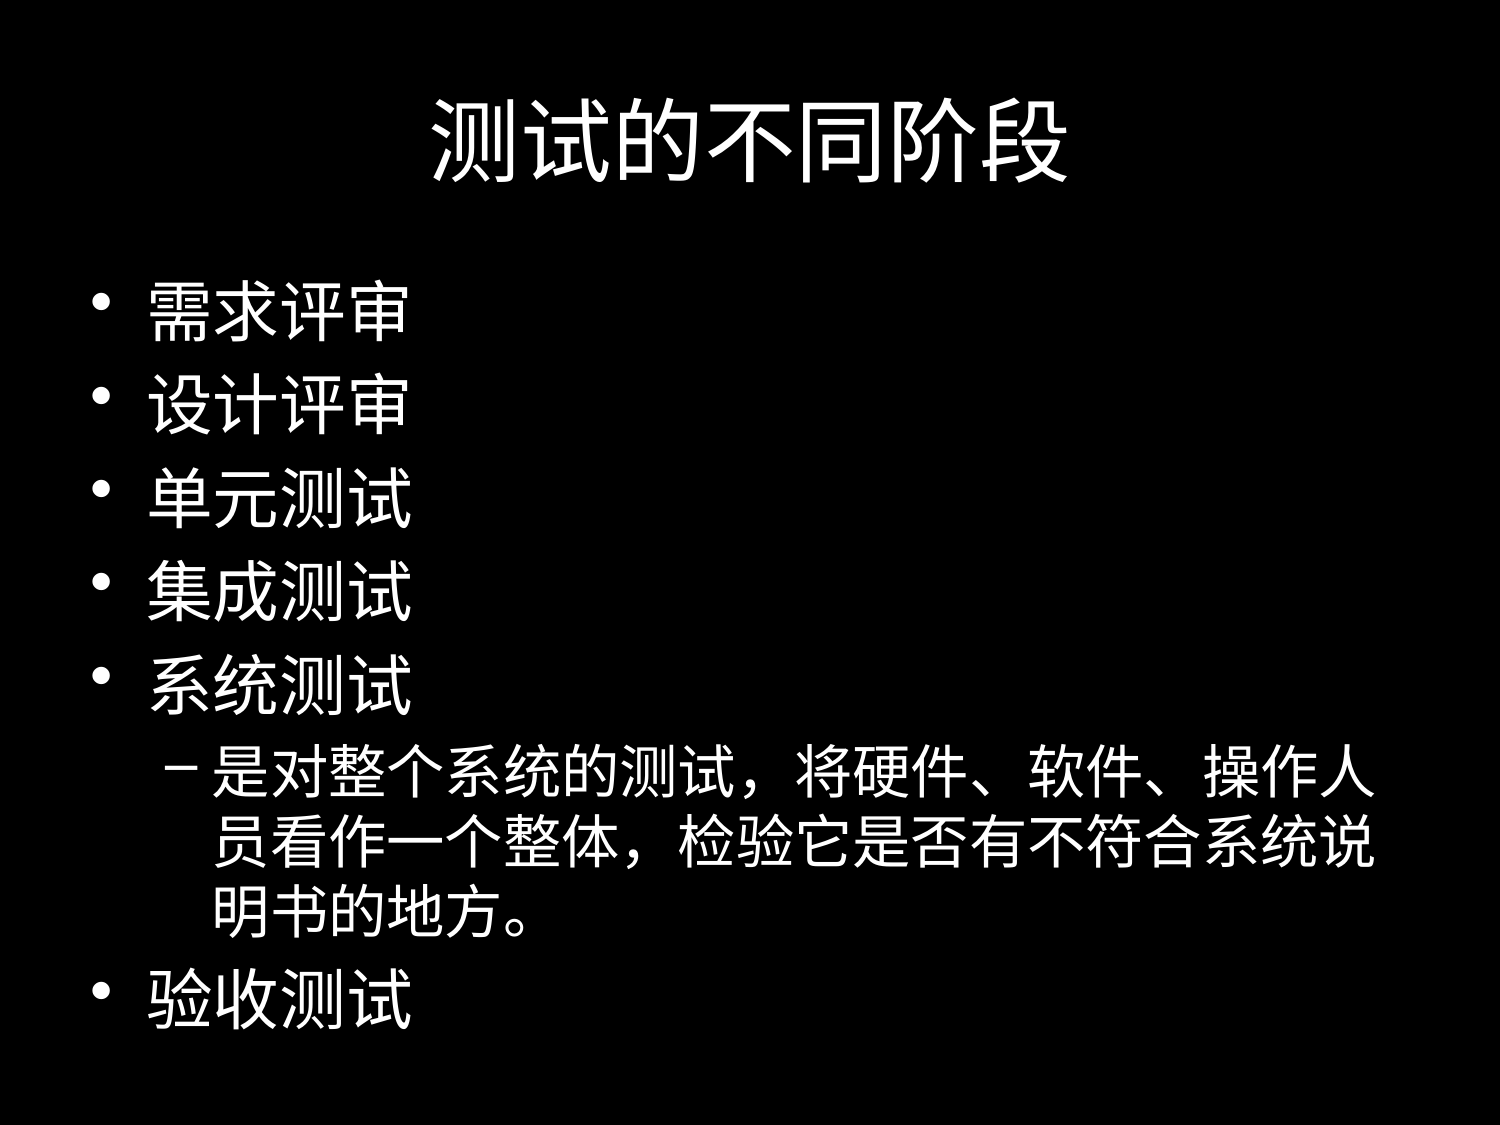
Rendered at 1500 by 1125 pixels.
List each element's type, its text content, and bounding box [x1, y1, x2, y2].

title 测试的不同阶段 [74, 44, 1426, 233]
list 需求评审 设计评审 单元测试 集成测试 系统测试 是对整个系统的测试，将硬件、软件、操作人员看作一个整体，检验它是否有不符合系统说明书的地方。 验收测试 [74, 262, 1426, 1006]
